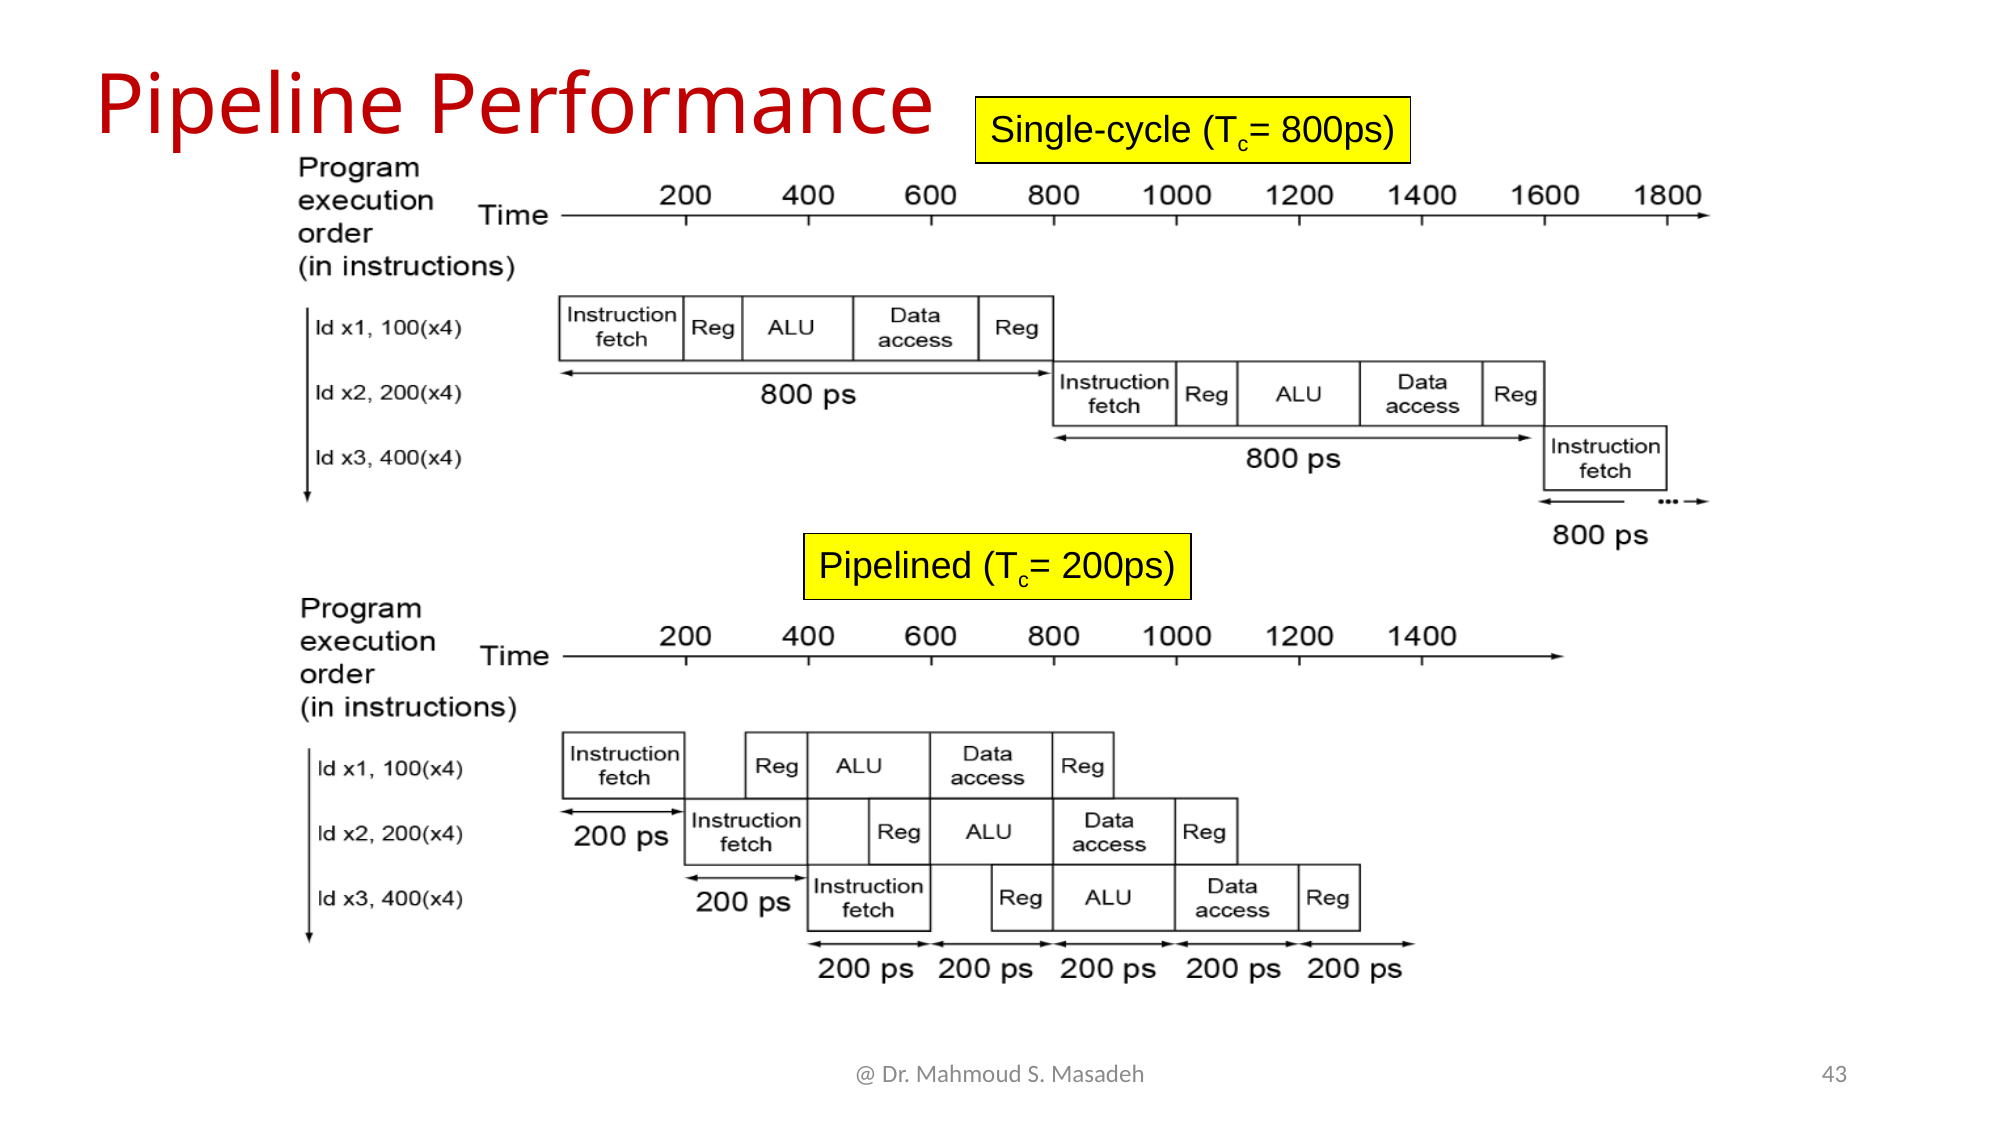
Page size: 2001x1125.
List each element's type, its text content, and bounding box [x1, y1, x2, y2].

title Pipeline Performance [79, 59, 1929, 154]
text_box Single-cycle (Tc= 800ps) [975, 97, 1411, 153]
slide_number 43 [1412, 1042, 1863, 1103]
picture [297, 153, 1711, 987]
footer @ Dr. Mahmoud S. Masadeh [662, 1042, 1338, 1103]
